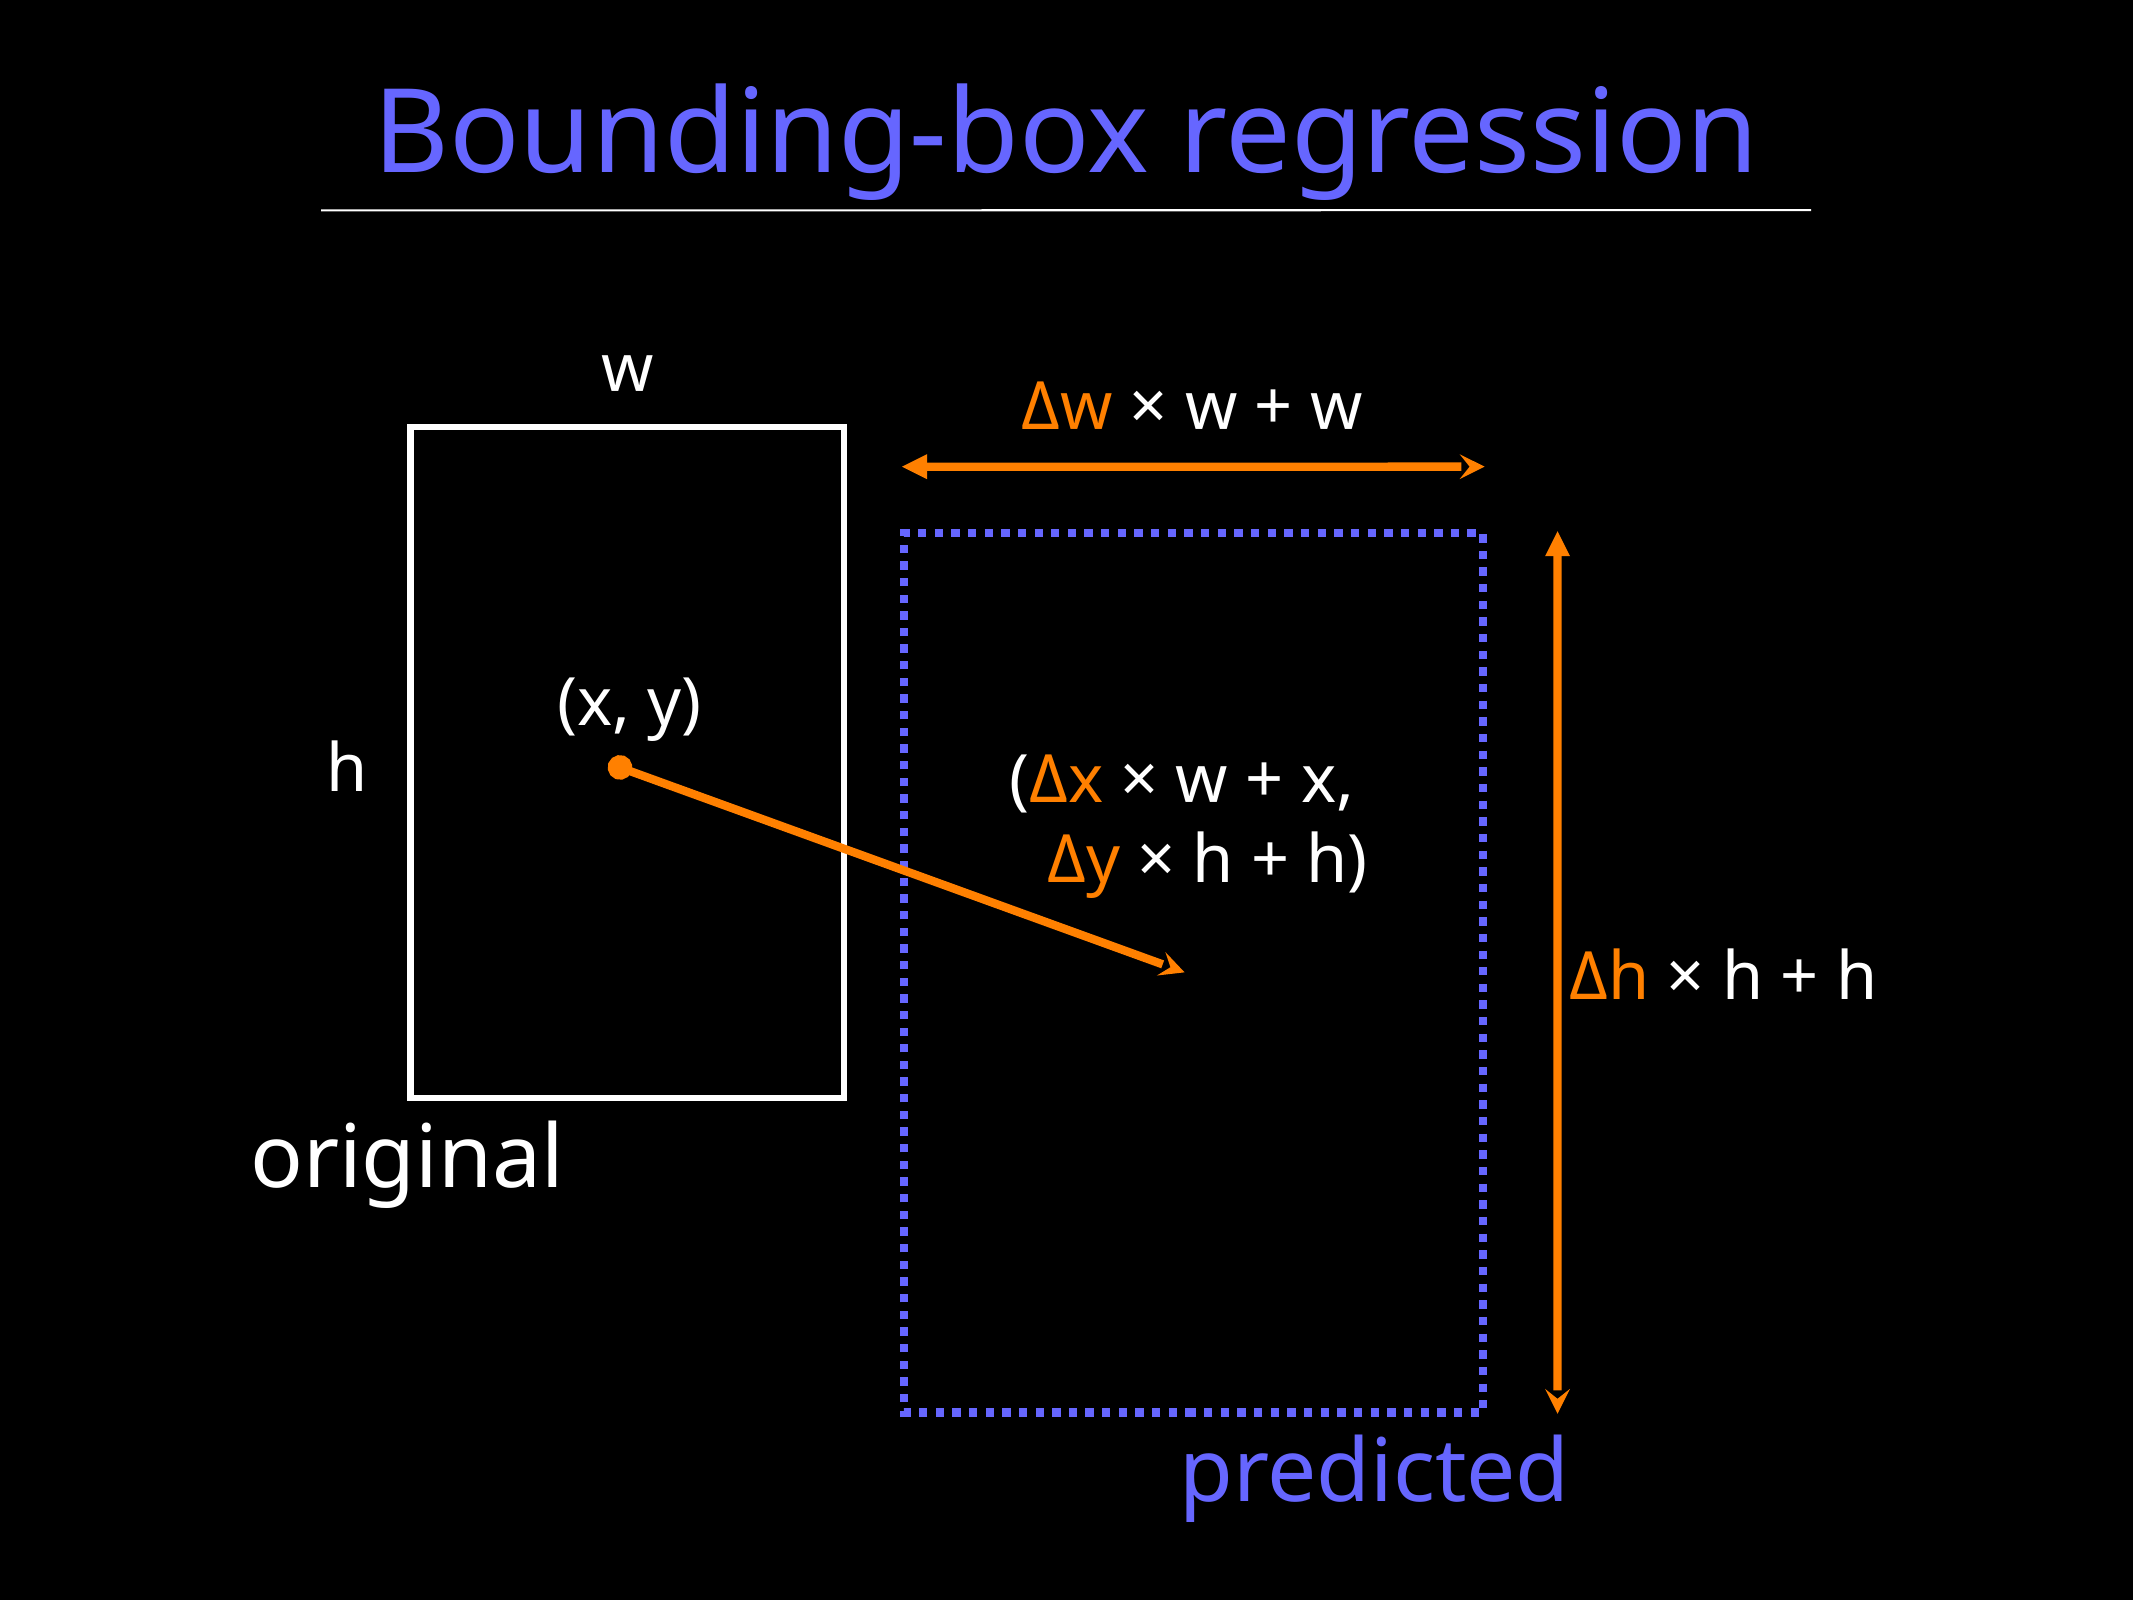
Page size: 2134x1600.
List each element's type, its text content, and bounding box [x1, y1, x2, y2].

text_box original [250, 1099, 564, 1205]
text_box [613, 761, 1174, 969]
text_box [1472, 460, 1485, 473]
text_box w [601, 324, 655, 405]
text_box [902, 460, 1474, 473]
text_box (x, y) [557, 658, 702, 739]
text_box [1170, 962, 1185, 974]
text_box predicted [1179, 1414, 1570, 1520]
text_box Δw × w + w [1021, 363, 1364, 444]
text_box h [326, 724, 369, 805]
text_box [1551, 531, 1564, 1403]
text_box [904, 533, 1484, 1413]
text_box Δh × h + h [1569, 932, 1878, 1013]
text_box (Δx × w + x, Δy × h + h) [1009, 735, 1372, 896]
title Bounding-box regression [208, 41, 1925, 211]
text_box [410, 427, 844, 1098]
text_box [1551, 1401, 1564, 1414]
